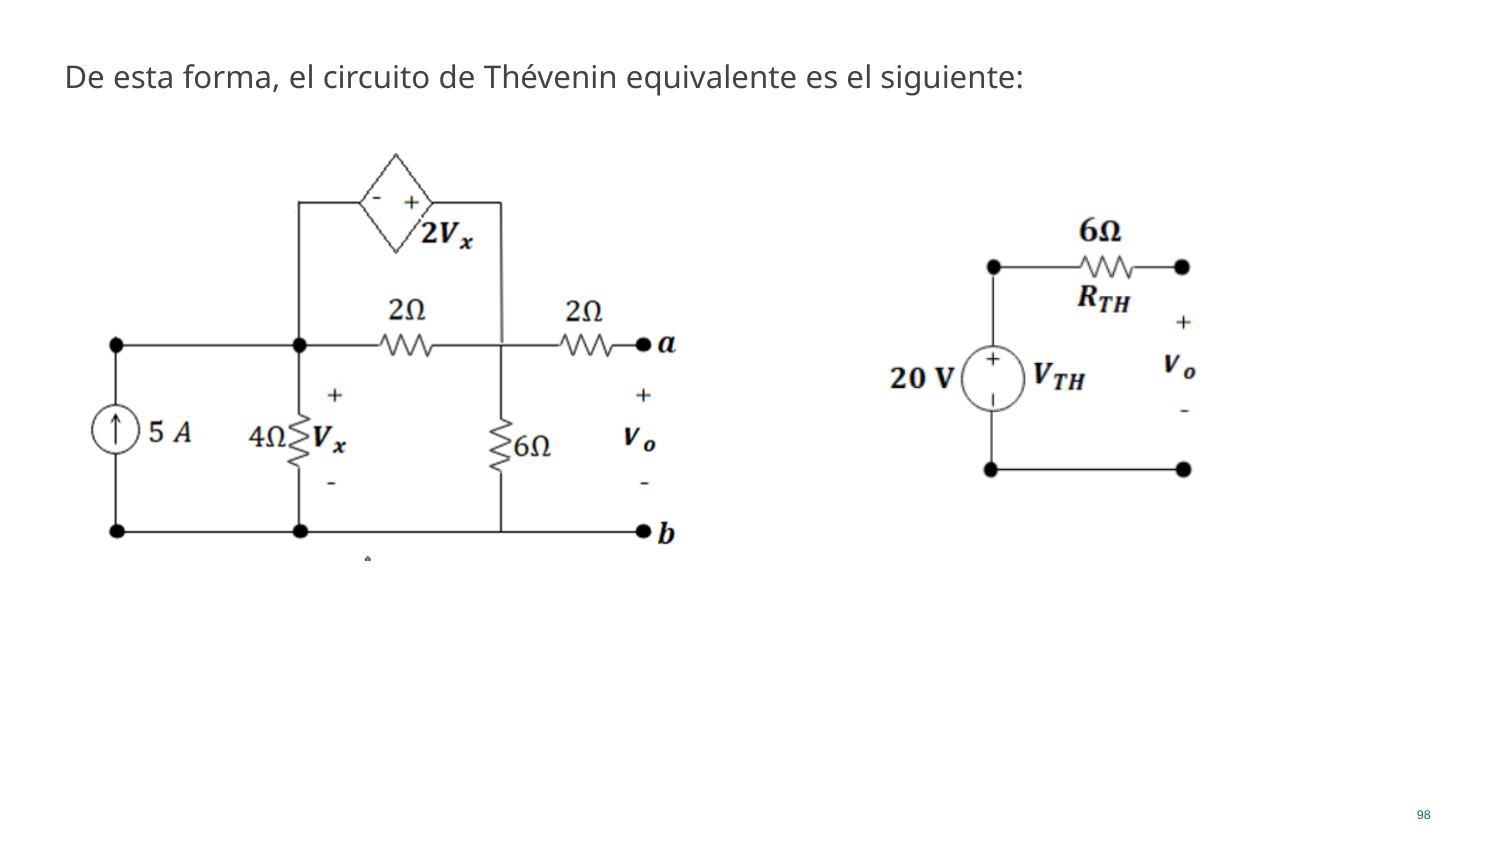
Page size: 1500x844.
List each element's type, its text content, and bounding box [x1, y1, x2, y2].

list De esta forma, el circuito de Thévenin equivalente es el siguiente: [49, 52, 1419, 456]
picture [850, 174, 1377, 508]
picture [1424, 810, 1429, 819]
picture [71, 146, 686, 561]
